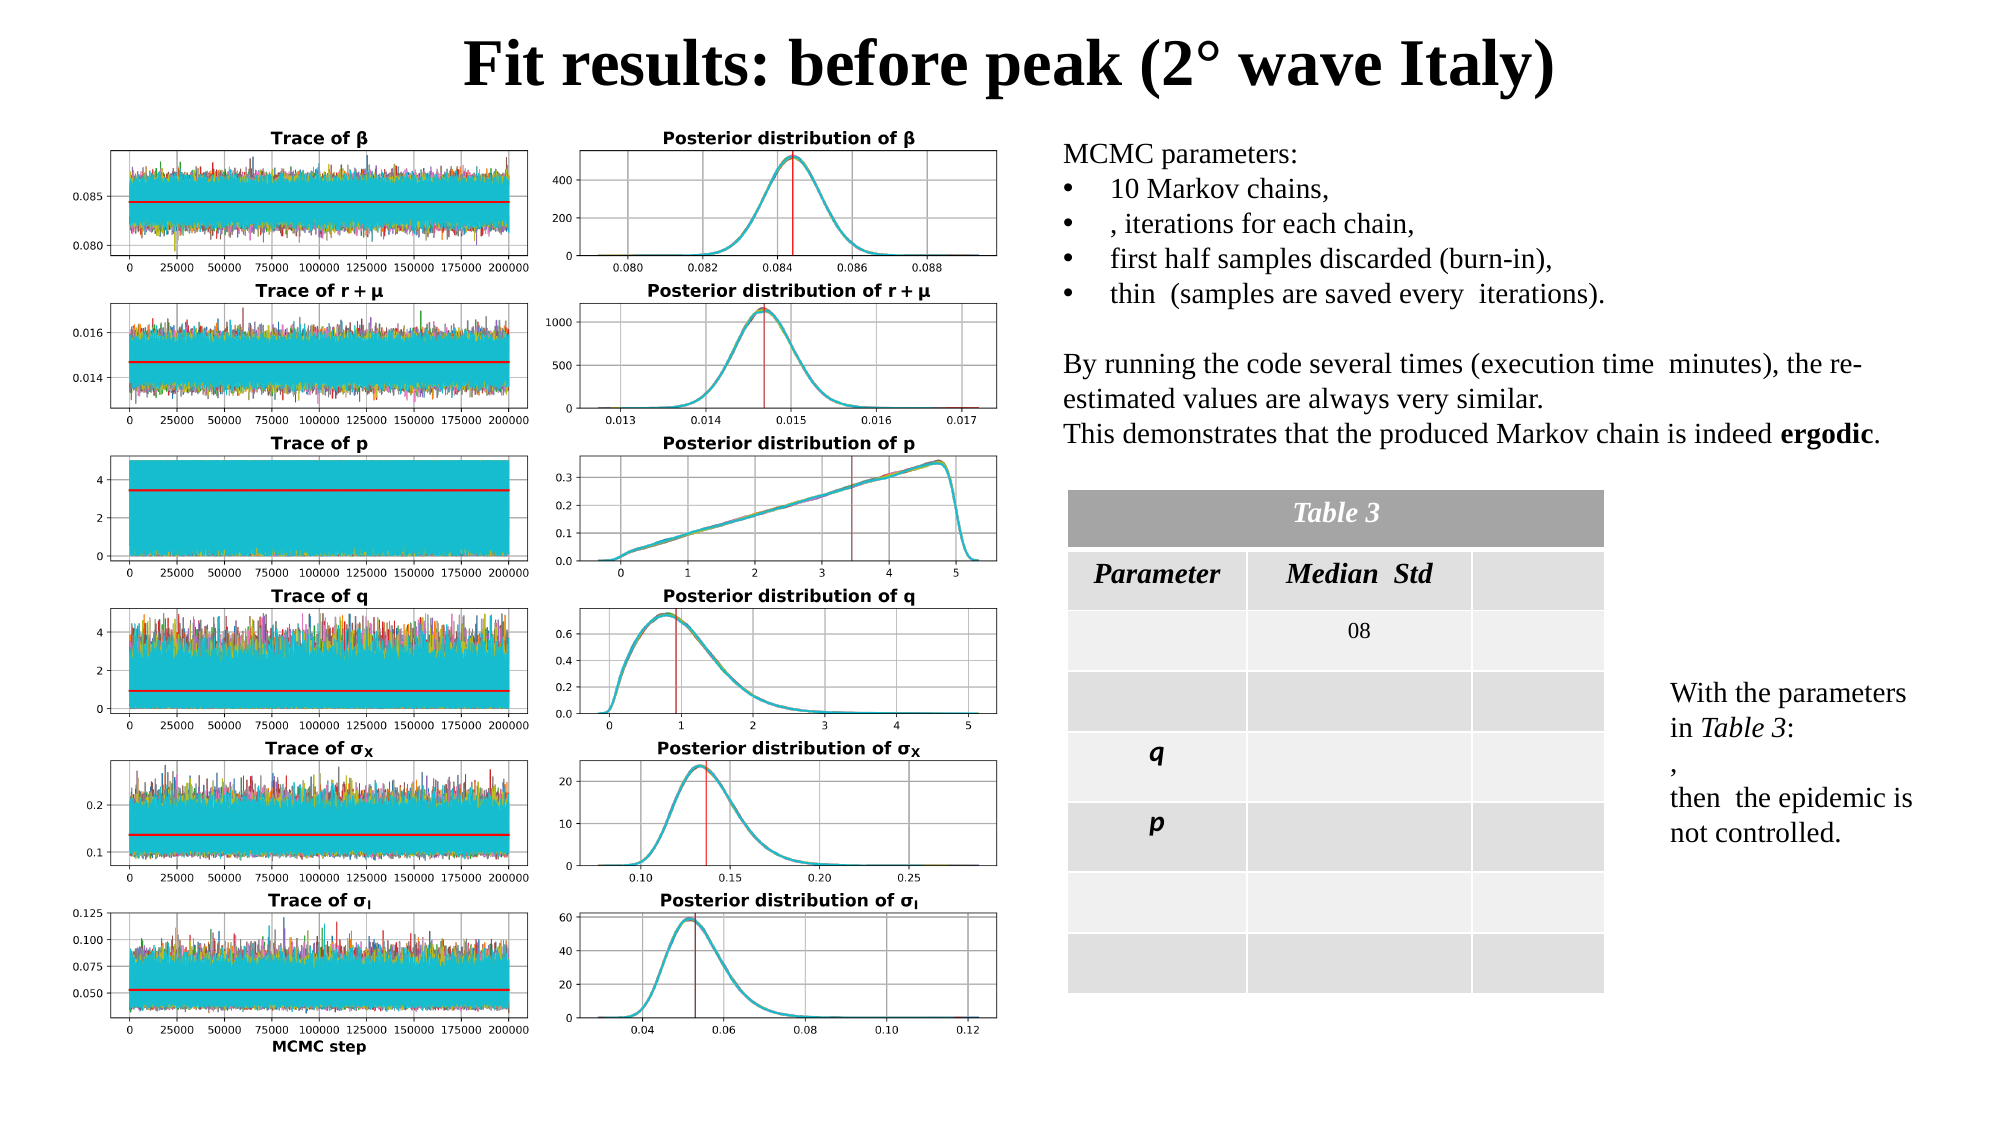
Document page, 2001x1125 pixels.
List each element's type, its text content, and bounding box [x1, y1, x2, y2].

picture [69, 127, 1000, 1058]
title Fit results: before peak (2° wave Italy) [148, 0, 1874, 128]
